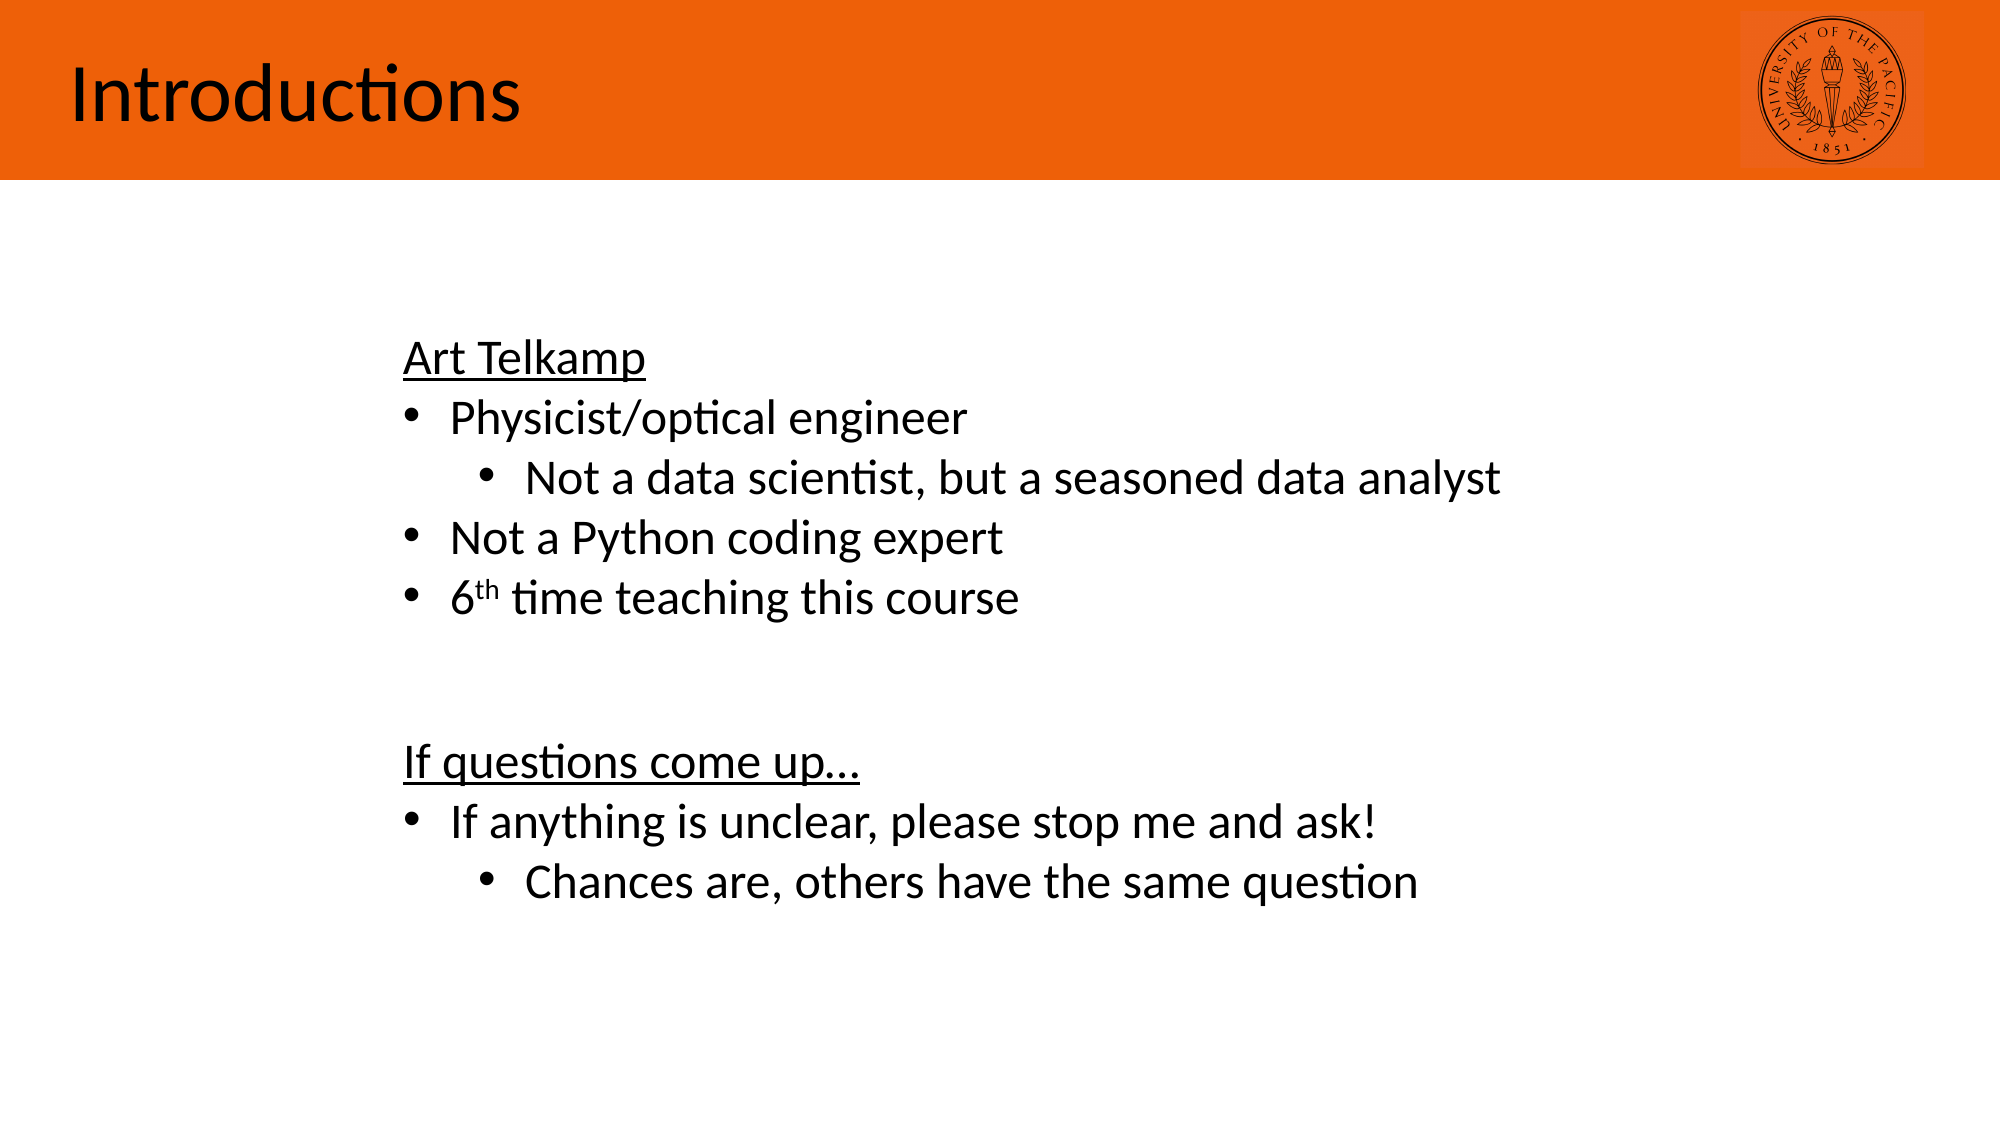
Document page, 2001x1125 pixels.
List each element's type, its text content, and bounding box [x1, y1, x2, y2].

text_box Introductions [54, 30, 1560, 146]
text_box Art Telkamp Physicist/optical engineer Not a data scientist, but a seasoned data analyst Not a Python coding expert 6th time teaching this course [388, 317, 1517, 632]
picture [1740, 11, 1925, 168]
text_box If questions come up… If anything is unclear, please stop me and ask! Chances are, others have the same question [388, 721, 1435, 916]
